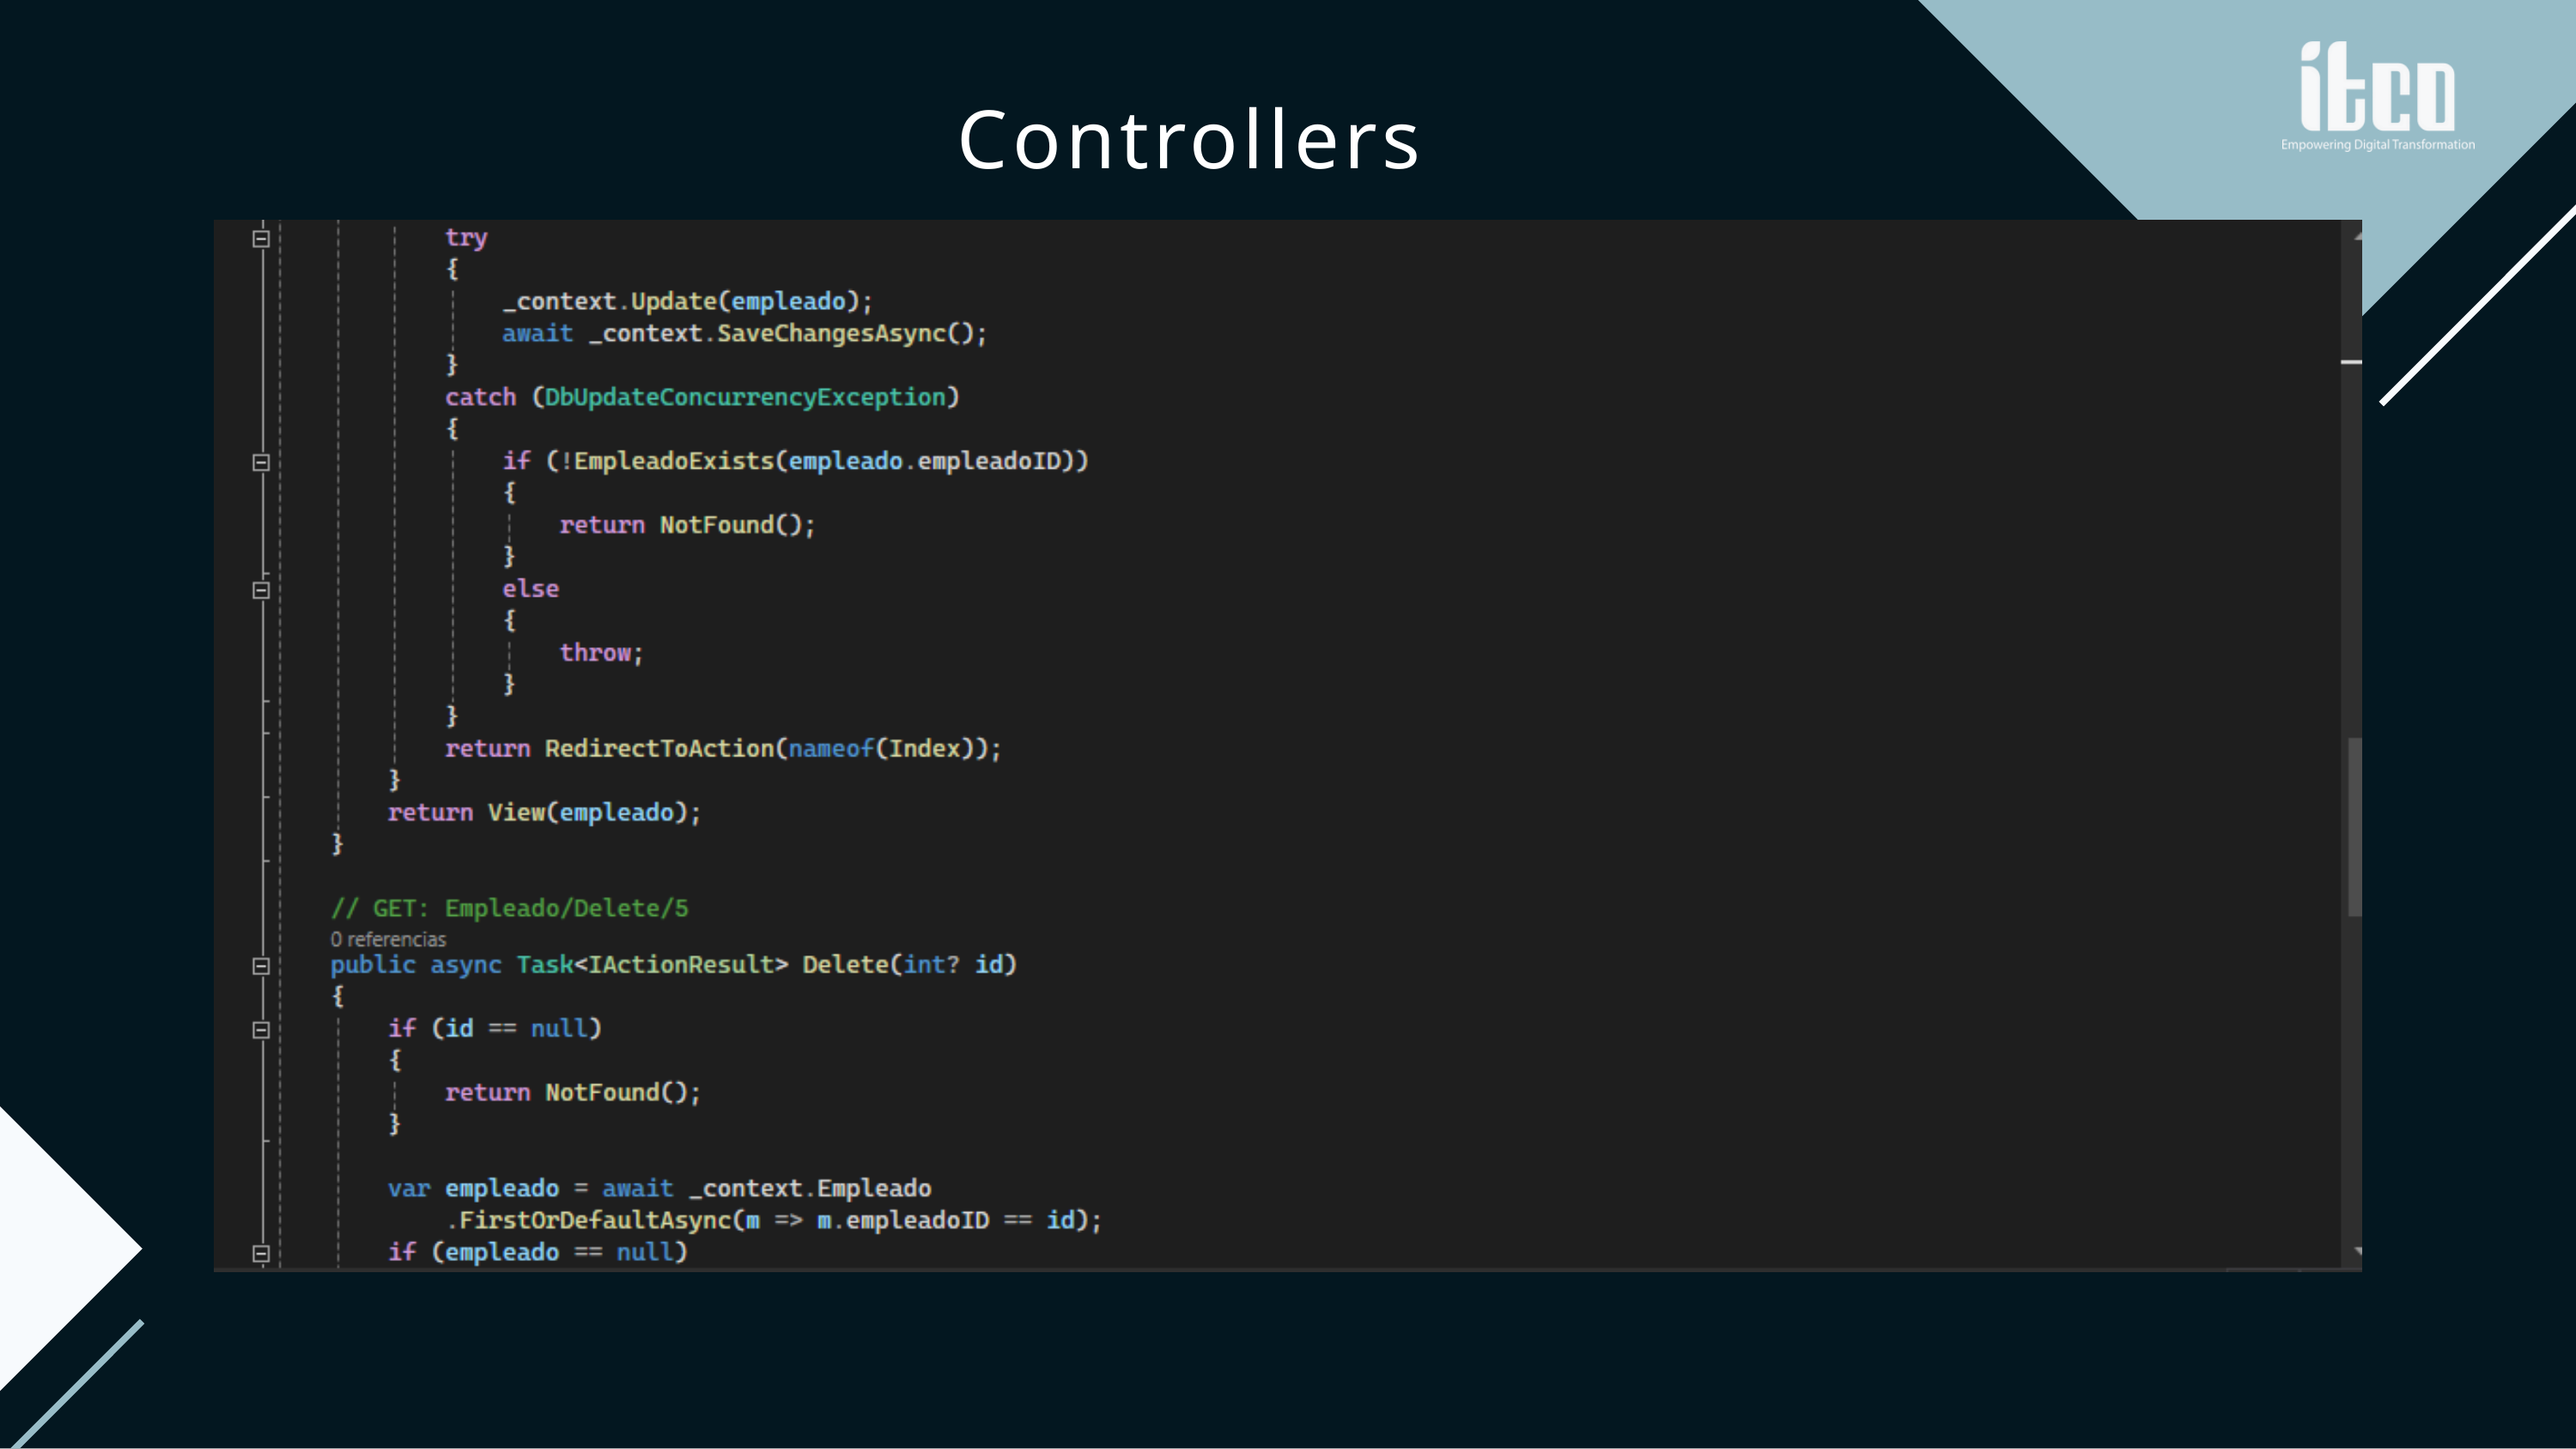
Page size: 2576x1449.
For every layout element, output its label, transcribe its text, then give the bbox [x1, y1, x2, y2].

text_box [1917, 0, 2576, 407]
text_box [0, 1106, 145, 1449]
title Controllers [955, 86, 1879, 216]
picture [214, 220, 2362, 1272]
picture [2282, 40, 2476, 152]
